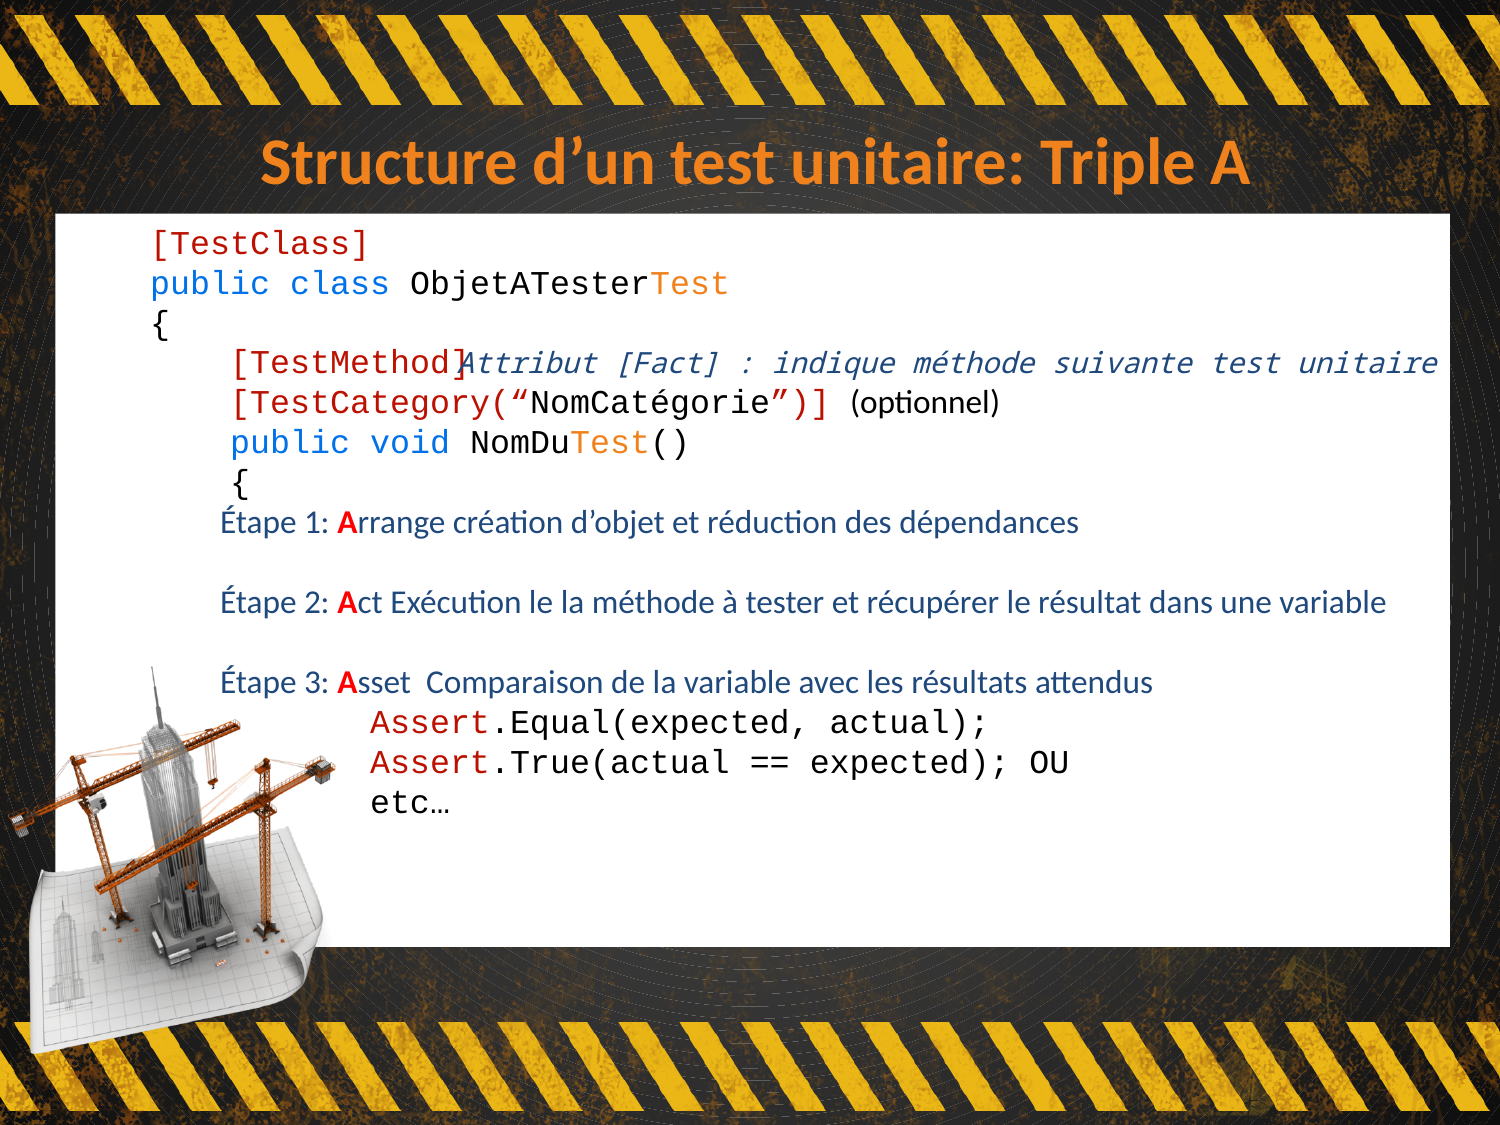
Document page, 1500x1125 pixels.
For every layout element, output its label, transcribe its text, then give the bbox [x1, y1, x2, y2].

title Structure d’un test unitaire: Triple A [12, 37, 1500, 279]
text_box [TestClass] public class ObjetATesterTest { [TestMethod] [TestCategory(“NomCatégorie”)] (optionnel) public void NomDuTest() { Étape 1: Arrange création d’objet et réduction des dépendances Étape 2: Act Exécution le la méthode à tester et récupérer le résultat dans une variable Étape 3: Asset Comparaison de la variable avec les résultats attendus Assert.Equal(expected, actual); Assert.True(actual == expected); OU etc… } } [55, 213, 1450, 947]
text_box Attribut [Fact] : indique méthode suivante test unitaire [441, 337, 1452, 388]
picture [0, 0, 1500, 1125]
